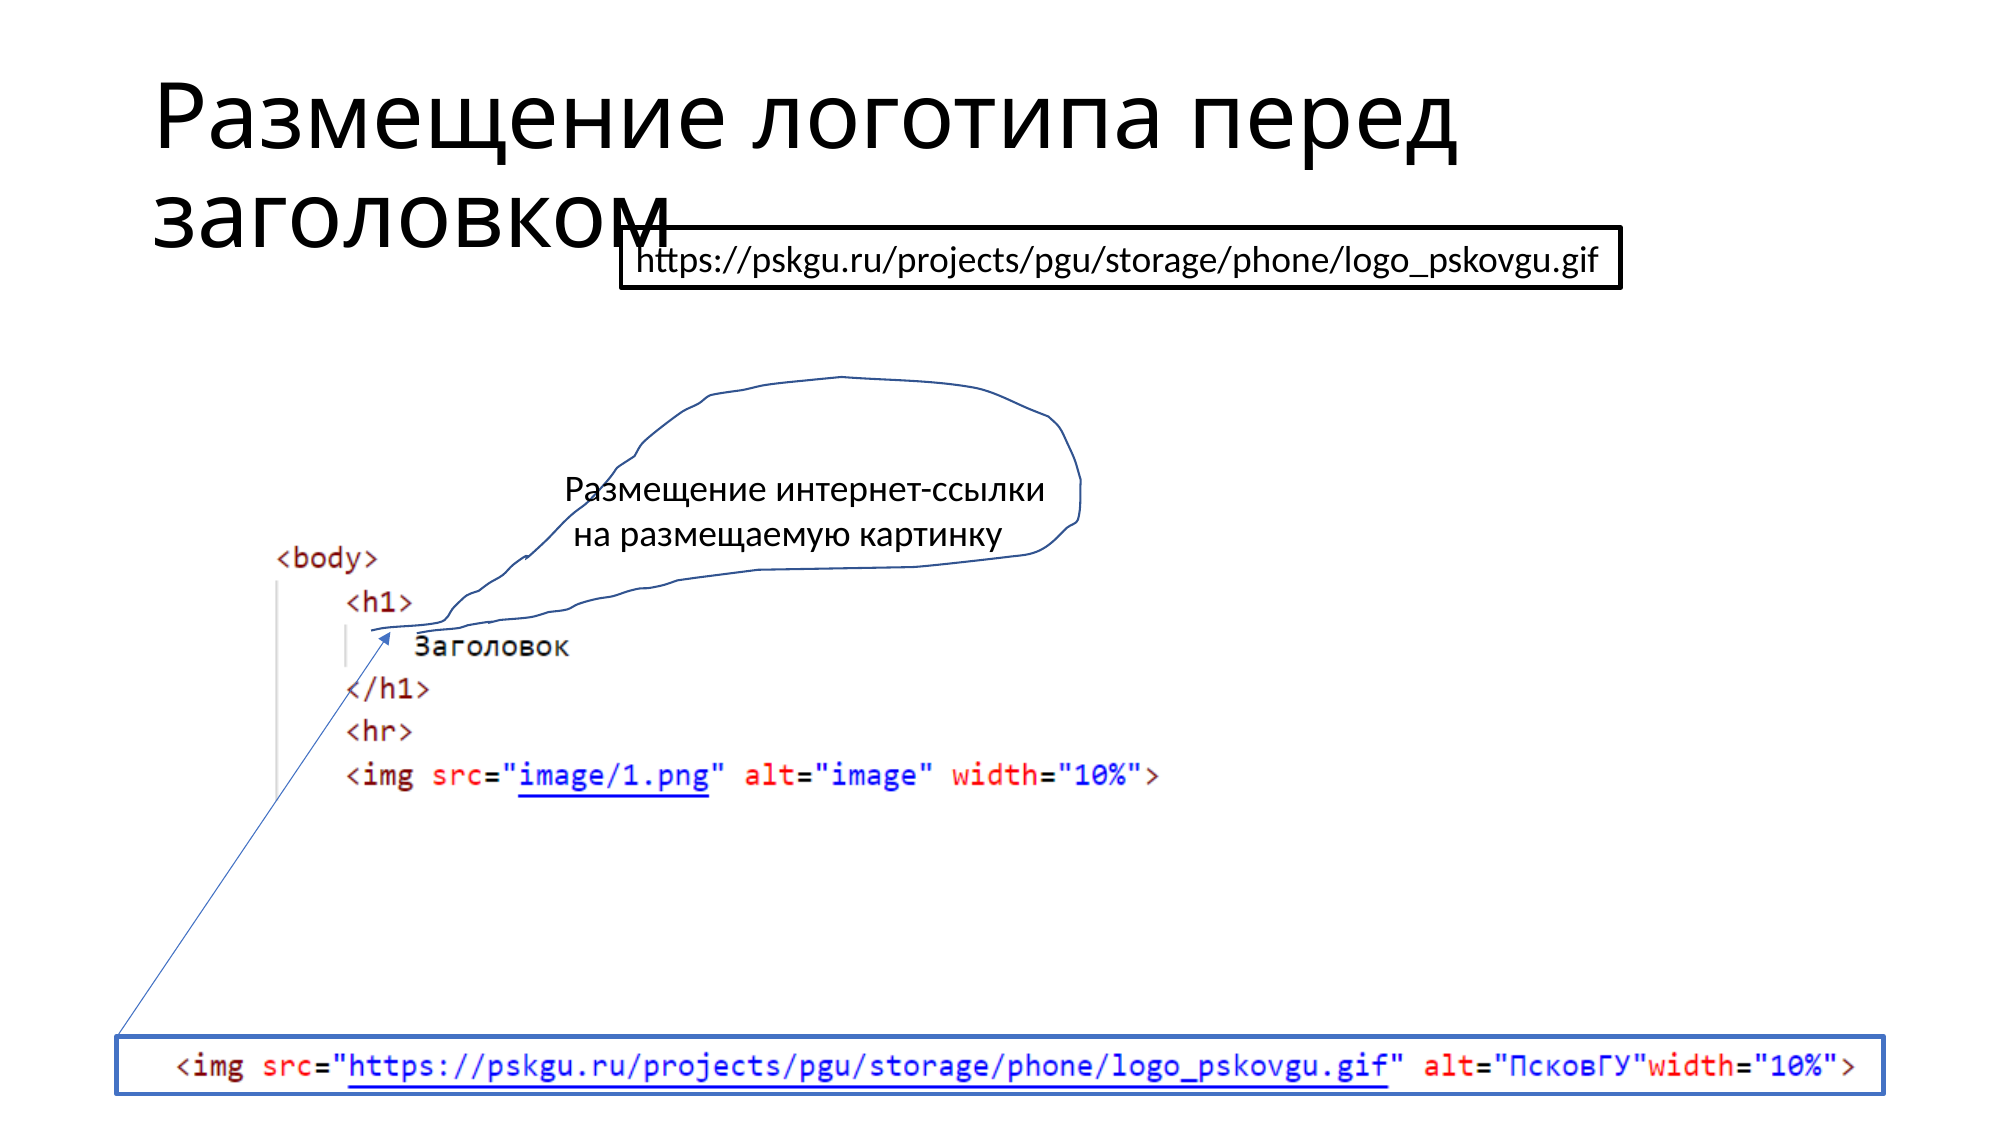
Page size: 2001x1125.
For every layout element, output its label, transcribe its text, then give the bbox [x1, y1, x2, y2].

title Размещение логотипа перед заголовком [137, 59, 1863, 278]
text_box [632, 375, 1082, 536]
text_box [118, 631, 391, 1035]
text_box [541, 536, 549, 543]
text_box https://pskgu.ru/projects/pgu/storage/phone/logo_pskovgu.gif [620, 227, 1621, 288]
text_box Размещение интернет-ссылки на размещаемую картинку [549, 456, 1061, 543]
picture [271, 543, 1179, 801]
picture [118, 1038, 1882, 1092]
